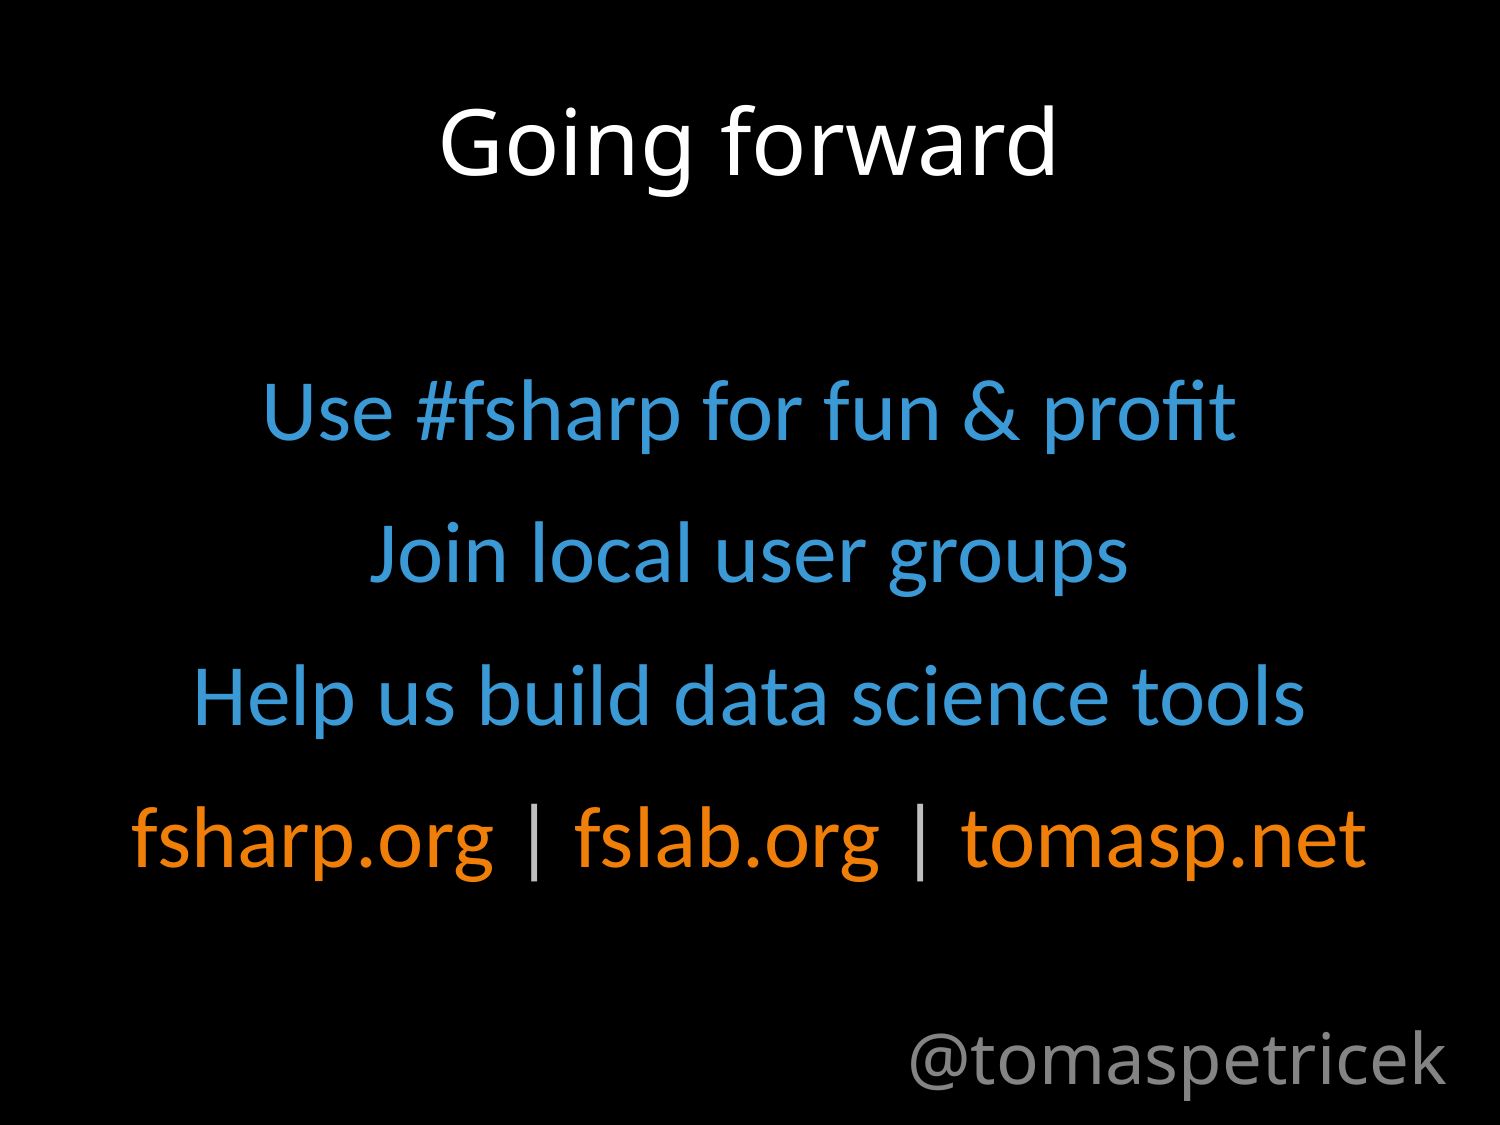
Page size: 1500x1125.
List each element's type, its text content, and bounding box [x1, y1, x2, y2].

text_box @tomaspetricek [37, 987, 1463, 1125]
title Going forward [75, 45, 1425, 233]
list Use #fsharp for fun & profit Join local user groups Help us build data science tools fsharp.org | fslab.org | tomasp.net [75, 345, 1425, 987]
